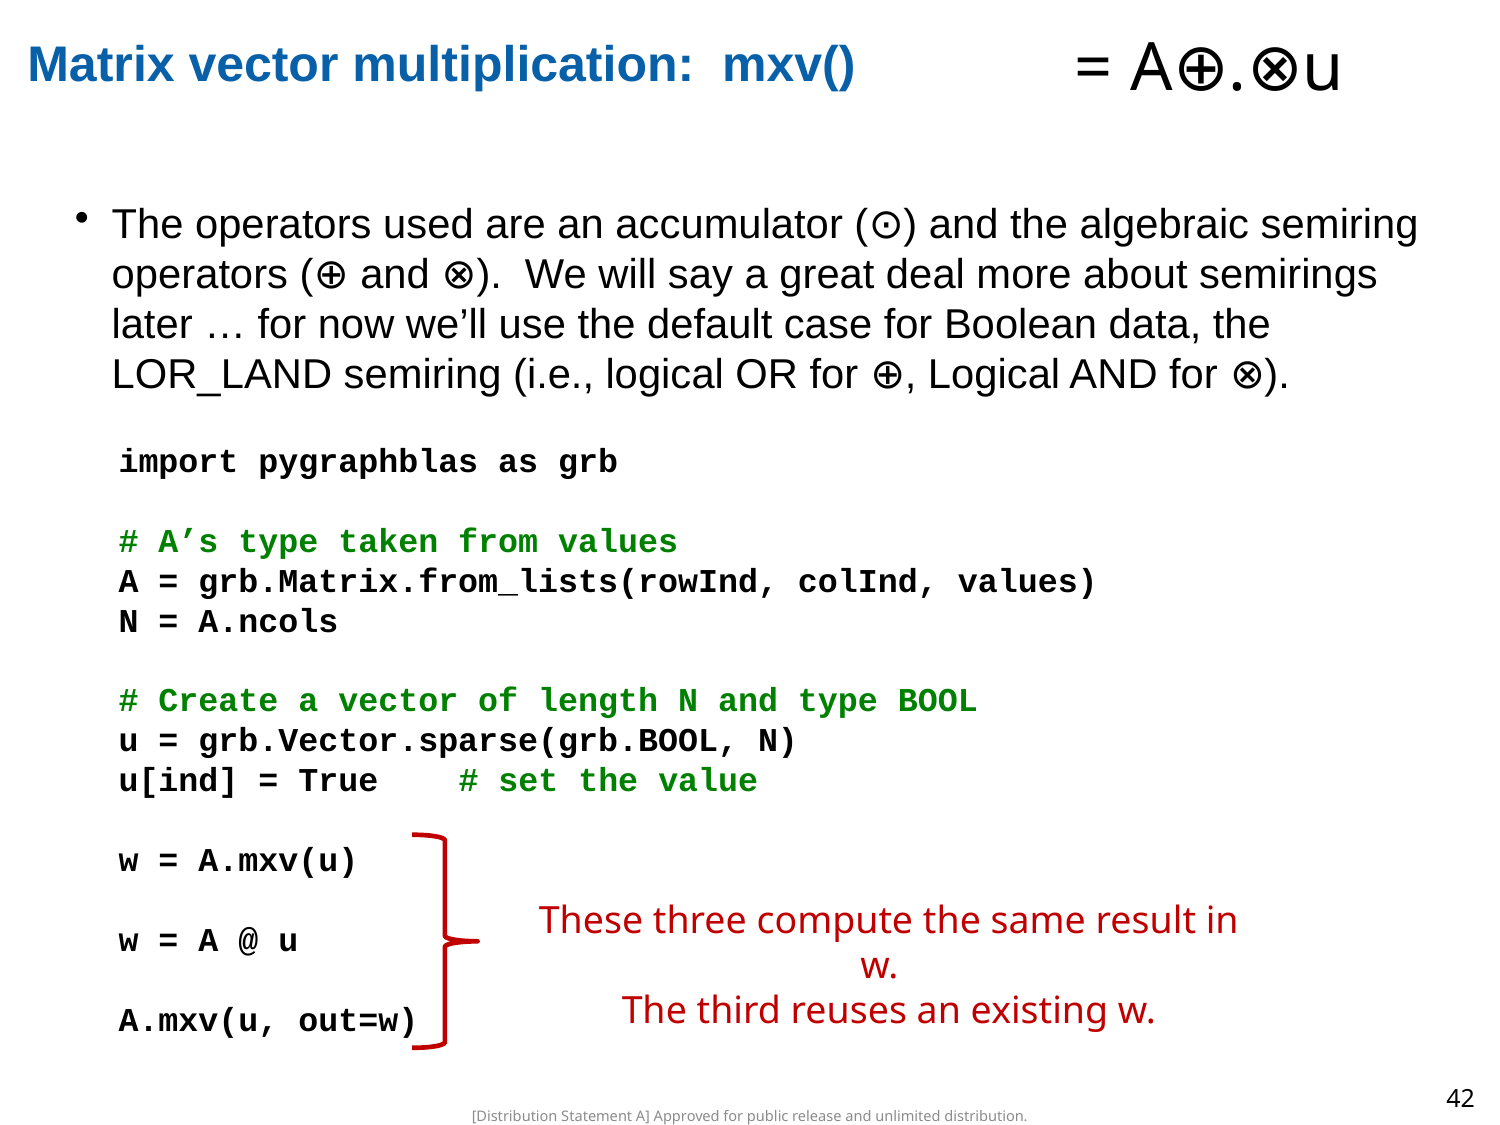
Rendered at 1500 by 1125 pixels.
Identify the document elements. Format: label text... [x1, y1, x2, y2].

text_box import pygraphblas as grb # A’s type taken from values A = grb.Matrix.from_lists(rowInd, colInd, values) N = A.ncols # Create a vector of length N and type BOOL u = grb.Vector.sparse(grb.BOOL, N) u[ind] = True # set the value w = A.mxv(u) w = A @ u A.mxv(u, out=w) [103, 431, 1397, 1046]
slide_number 42 [1431, 1074, 1500, 1125]
text_box These three compute the same result in w. The third reuses an existing w. [506, 888, 1272, 1038]
list The operators used are an accumulator (⊙) and the algebraic semiring operators (⊕ and ⊗). We will say a great deal more about semirings later … for now we’ll use the default case for Boolean data, the LOR_LAND semiring (i.e., logical OR for ⊕, Logical AND for ⊗). [74, 196, 1427, 432]
title Matrix vector multiplication: mxv() [27, 31, 911, 178]
text_box [412, 834, 478, 1048]
